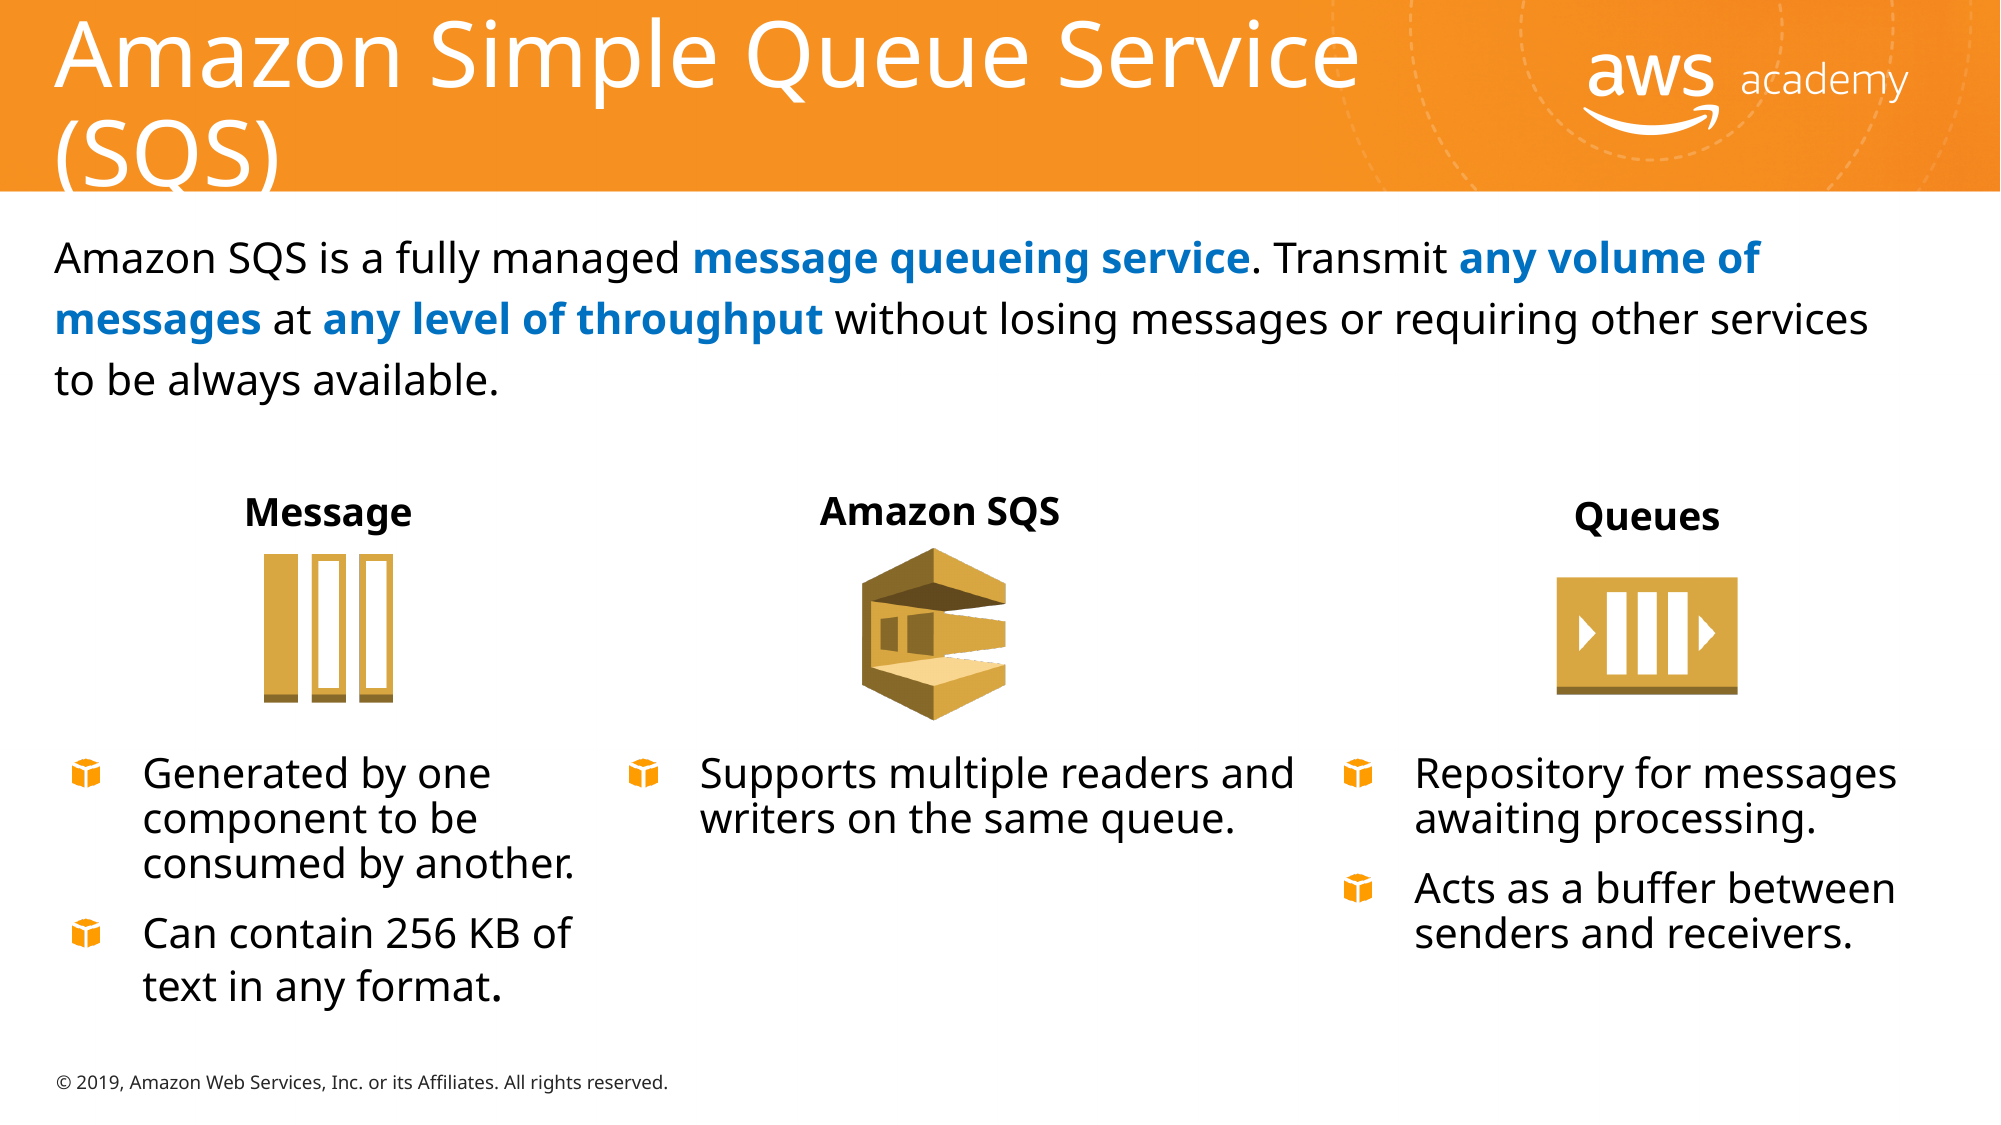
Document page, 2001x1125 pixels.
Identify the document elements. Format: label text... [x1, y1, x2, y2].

list Amazon SQS is a fully managed message queueing service. Transmit any volume of messages at any level of throughput without losing messages or requiring other services to be always available. [39, 213, 1899, 413]
text_box Supports multiple readers and writers on the same queue. [609, 745, 1324, 921]
text_box Message [134, 479, 522, 542]
title Amazon Simple Queue Service (SQS) [39, 43, 1598, 172]
text_box Queues [1453, 483, 1841, 546]
picture [0, 0, 2000, 1125]
text_box Amazon SQS [687, 479, 1193, 541]
text_box Repository for messages awaiting processing. Acts as a buffer between senders and receivers. [1324, 745, 1969, 1036]
text_box Generated by one component to be consumed by another. Can contain 256 KB of text in any format. [52, 745, 598, 1020]
